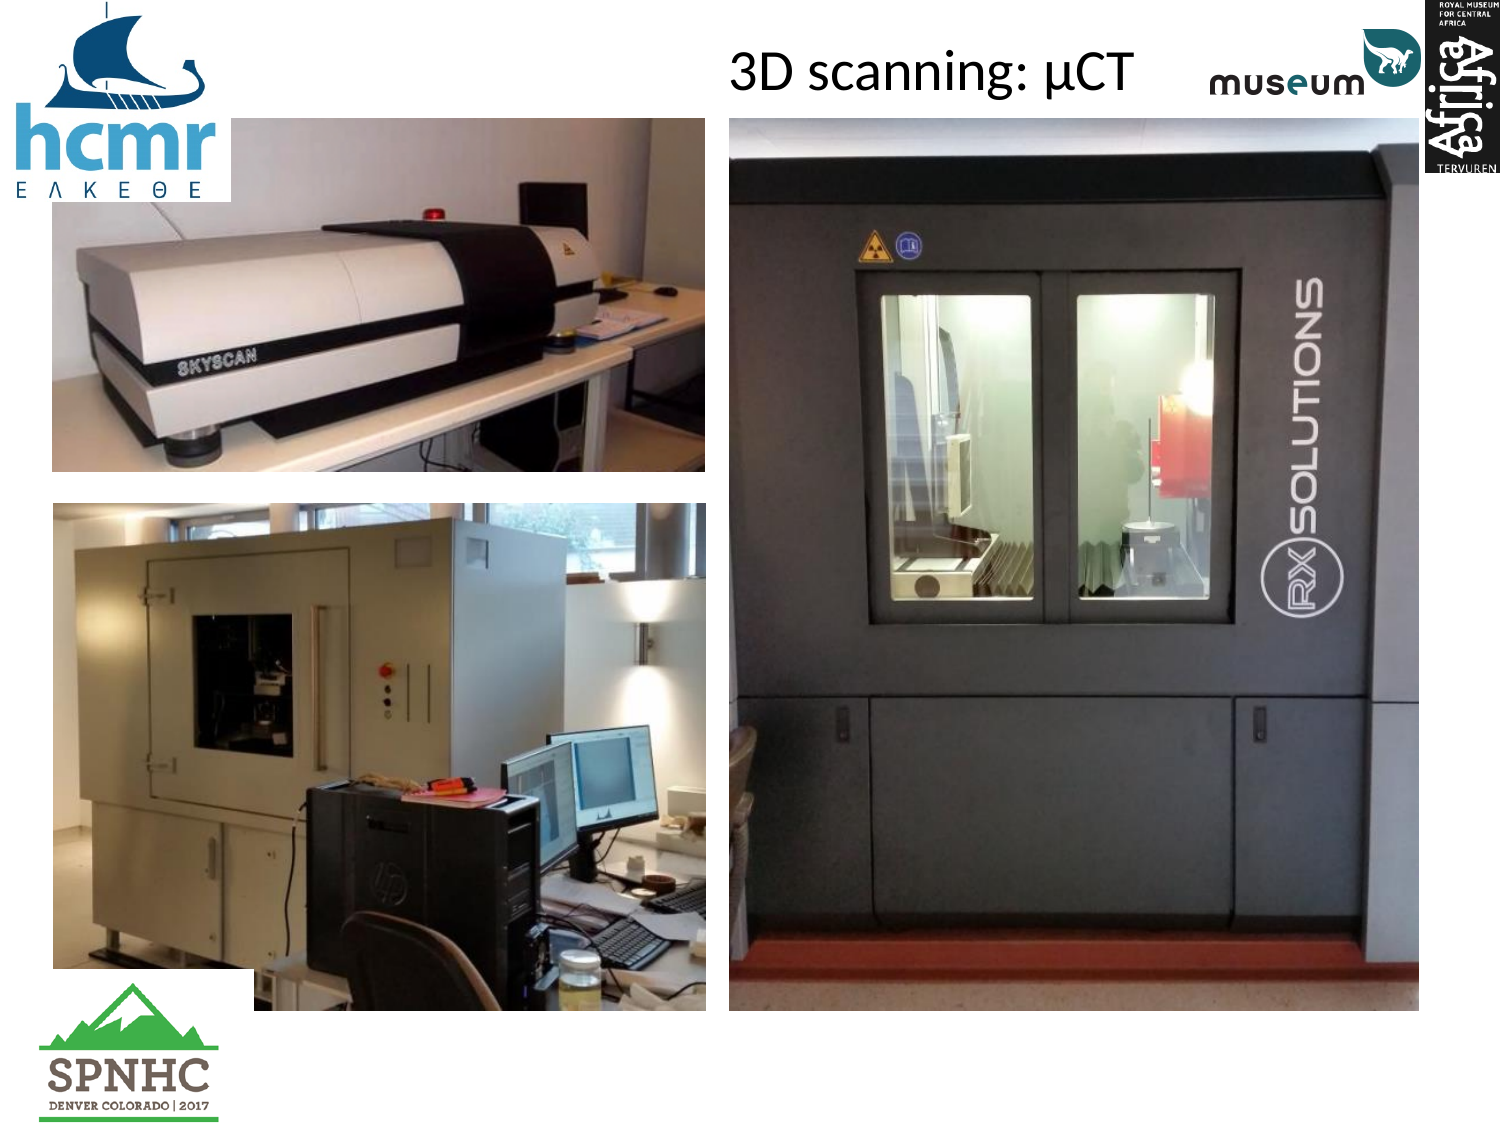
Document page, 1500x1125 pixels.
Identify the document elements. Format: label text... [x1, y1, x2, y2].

text_box 3D scanning: µCT [728, 15, 1314, 118]
picture [728, 118, 1419, 1012]
picture [0, 0, 705, 472]
picture [1424, 0, 1500, 173]
picture [1210, 29, 1421, 97]
picture [1, 503, 706, 1125]
